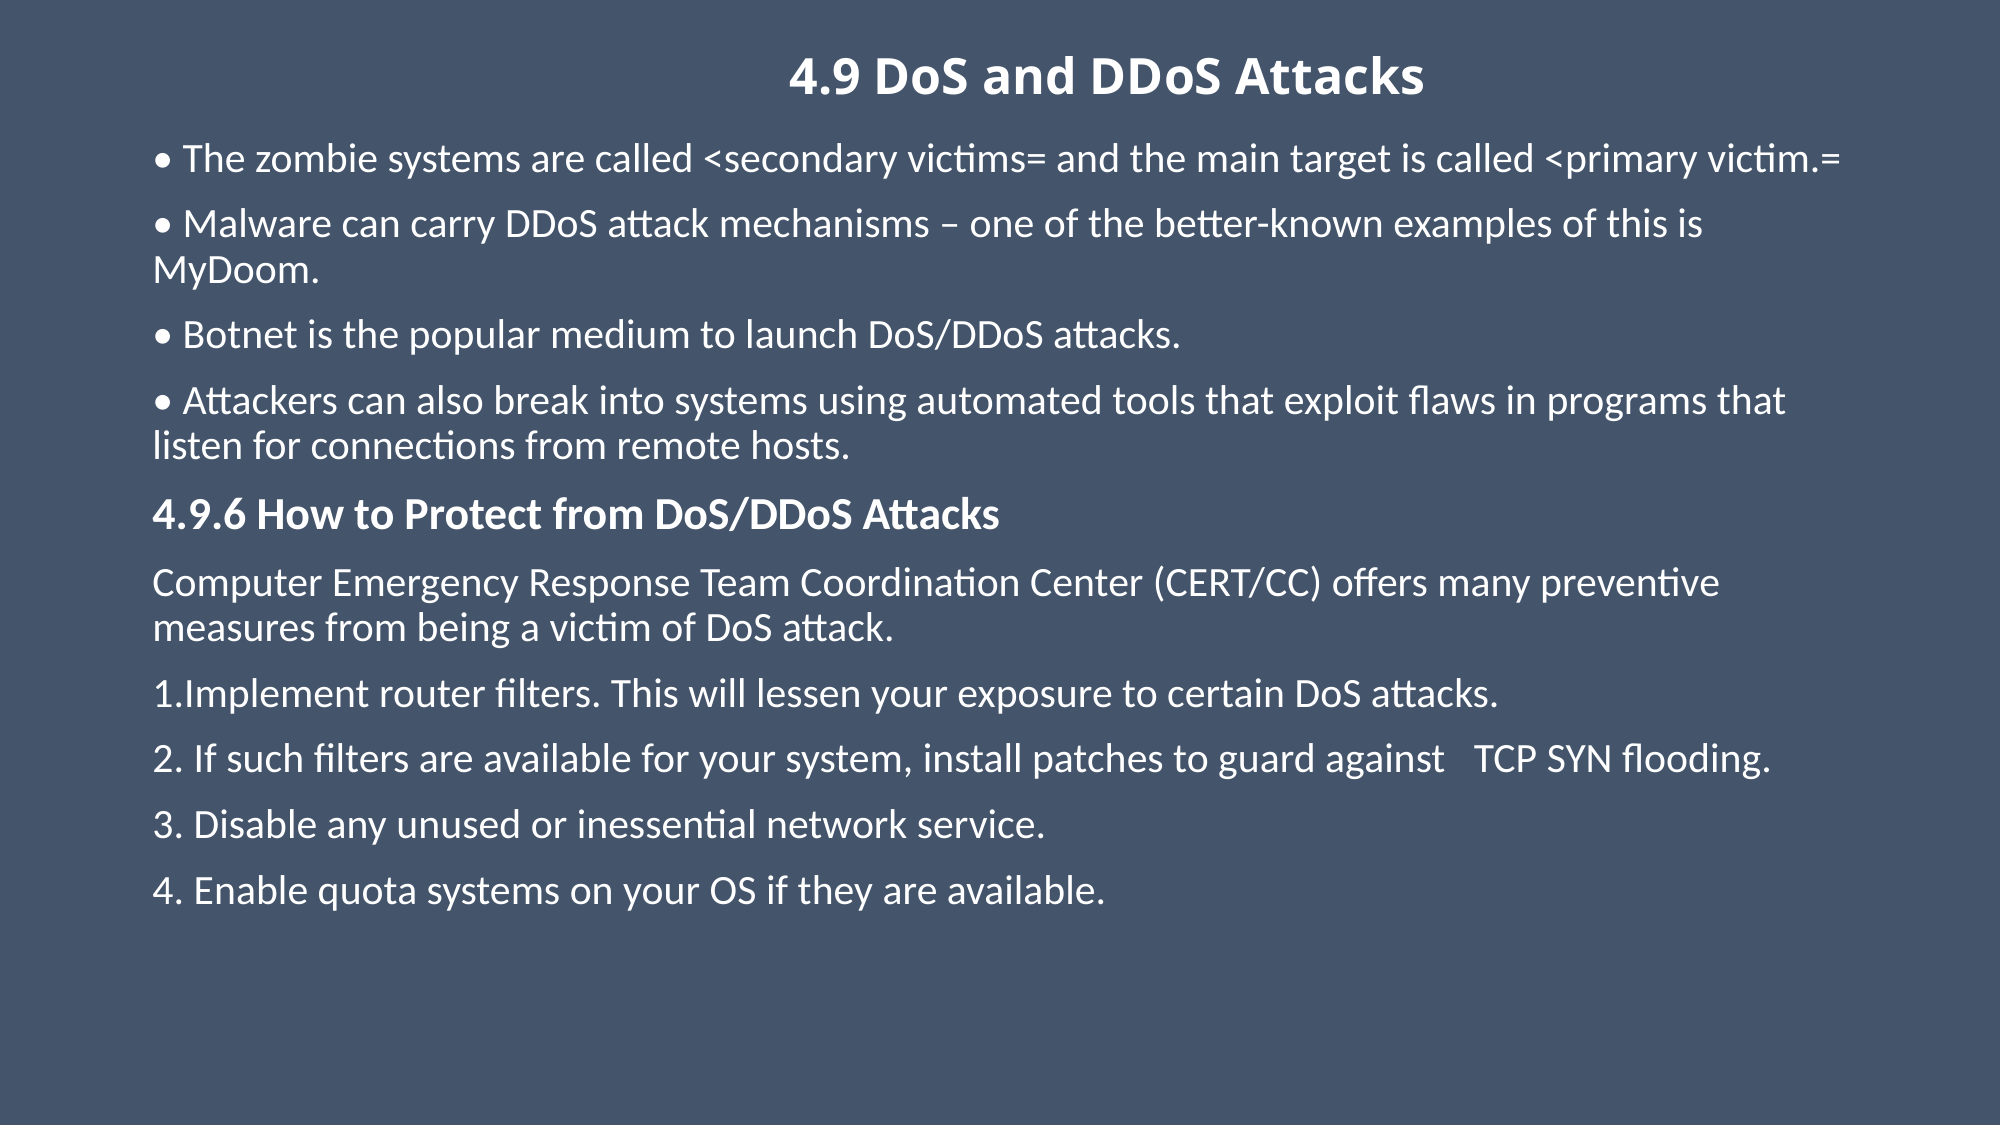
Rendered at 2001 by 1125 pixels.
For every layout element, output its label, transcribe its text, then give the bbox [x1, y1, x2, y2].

list • The zombie systems are called <secondary victims= and the main target is called <primary victim.= • Malware can carry DDoS attack mechanisms – one of the better-known examples of this is MyDoom. • Botnet is the popular medium to launch DoS/DDoS attacks. • Attackers can also break into systems using automated tools that exploit flaws in programs that listen for connections from remote hosts. 4.9.6 How to Protect from DoS/DDoS Attacks Computer Emergency Response Team Coordination Center (CERT/CC) offers many preventive measures from being a victim of DoS attack. 1.Implement router filters. This will lessen your exposure to certain DoS attacks. 2. If such filters are available for your system, install patches to guard against TCP SYN flooding. 3. Disable any unused or inessential network service. 4. Enable quota systems on your OS if they are available. [137, 128, 1863, 1014]
title 4.9 DoS and DDoS Attacks [137, 27, 1863, 128]
